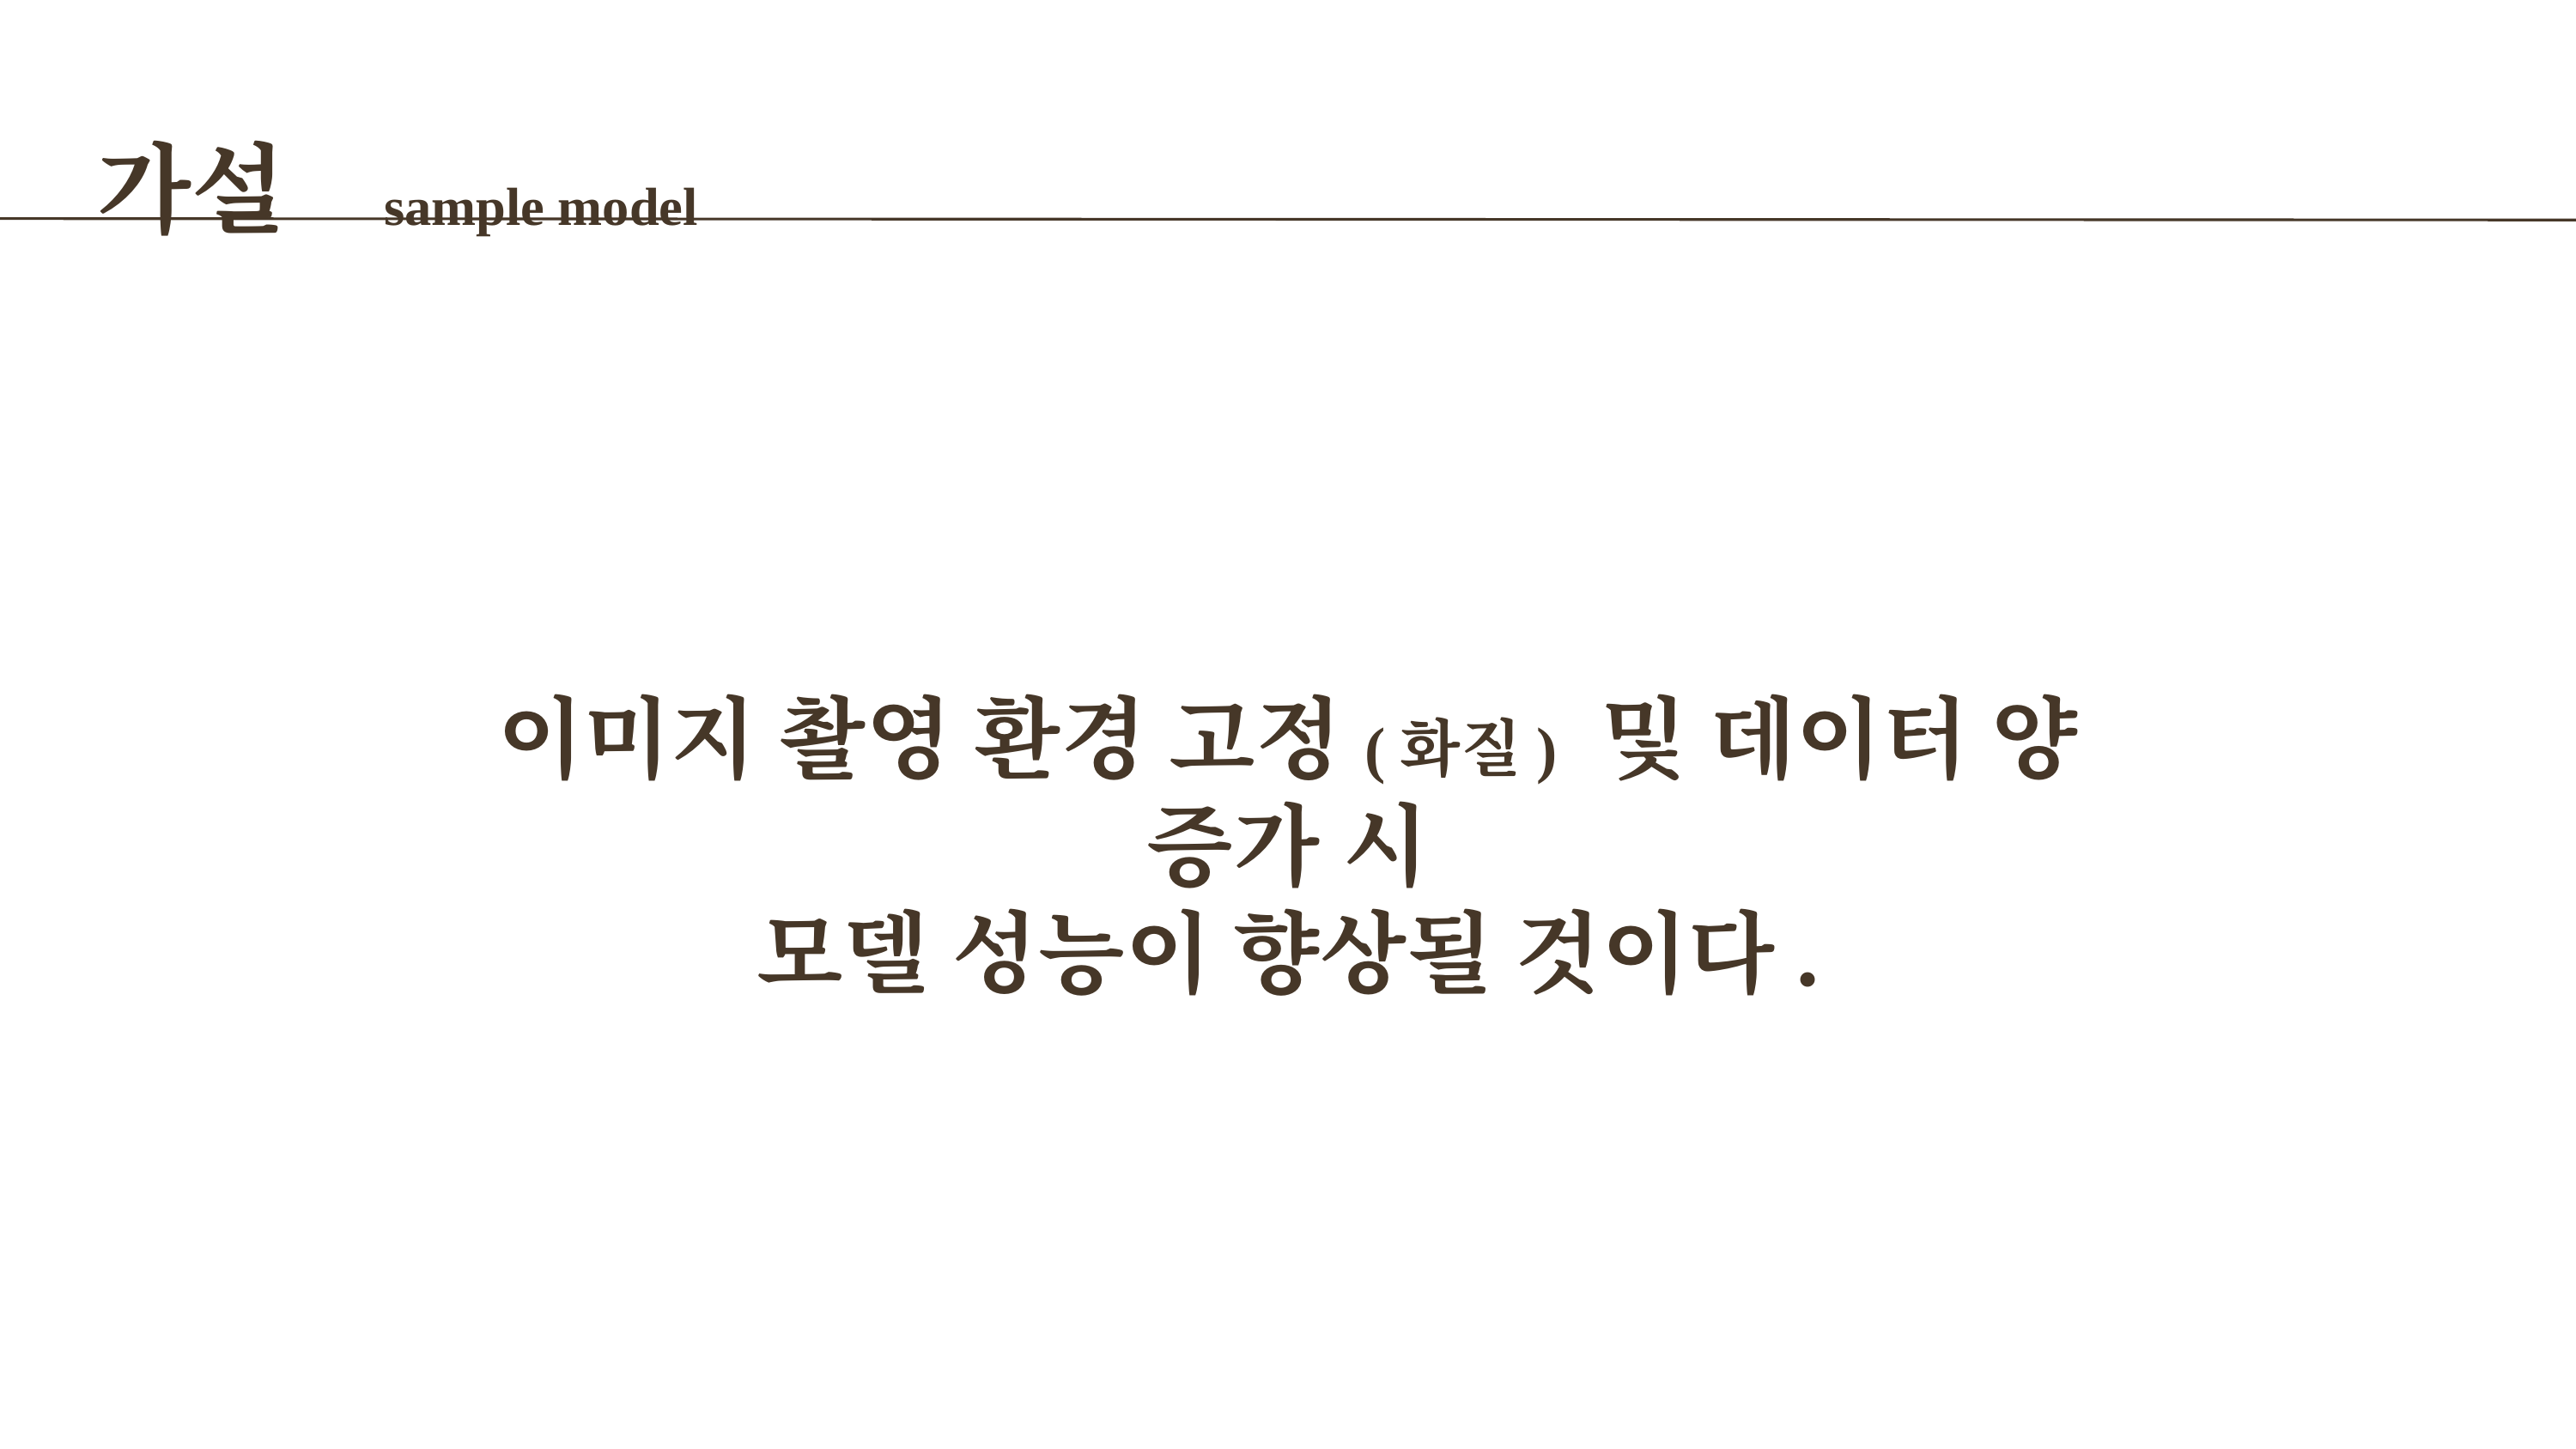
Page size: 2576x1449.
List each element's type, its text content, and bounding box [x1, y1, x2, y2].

text_box 이미지 촬영 환경 고정(화질) 및 데이터 양 증가 시 모델 성능이 향상될 것이다. [406, 676, 2170, 1010]
text_box 가설 sample model [96, 68, 1457, 216]
text_box 가설 sample model [96, 230, 1457, 246]
